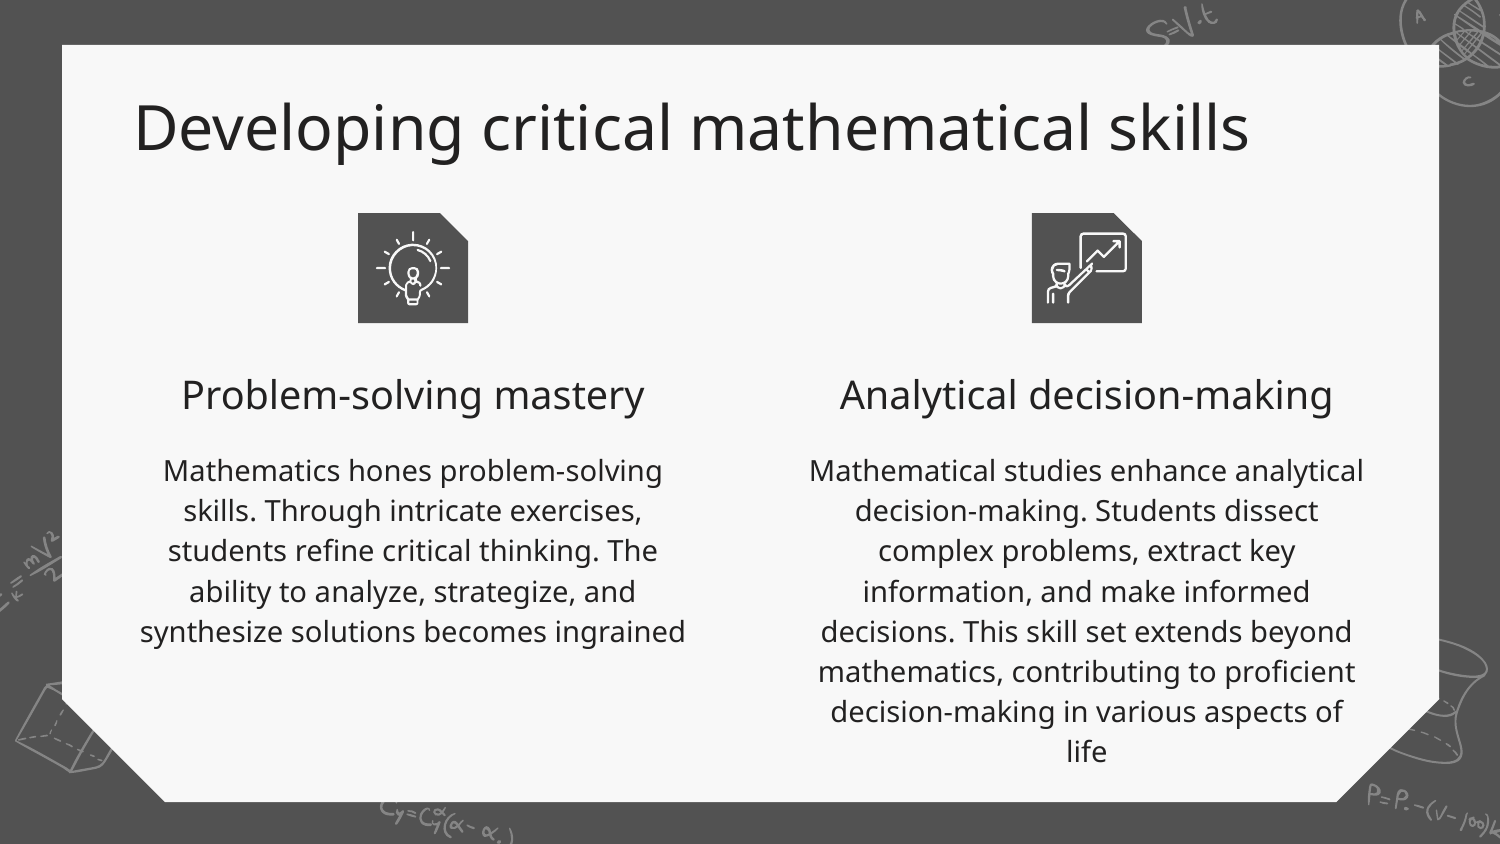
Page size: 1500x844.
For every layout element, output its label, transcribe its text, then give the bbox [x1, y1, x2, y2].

subtitle Mathematics hones problem-solving skills. Through intricate exercises, students refine critical thinking. The ability to analyze, strategize, and synthesize solutions becomes ingrained [117, 433, 709, 745]
text_box [1031, 213, 1142, 324]
subtitle Problem-solving mastery [117, 328, 709, 433]
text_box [1046, 232, 1128, 305]
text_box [375, 230, 451, 306]
text_box [358, 213, 469, 324]
subtitle Analytical decision-making [791, 328, 1383, 433]
subtitle Mathematical studies enhance analytical decision-making. Students dissect complex problems, extract key information, and make informed decisions. This skill set extends beyond mathematics, contributing to proficient decision-making in various aspects of life [791, 433, 1383, 745]
title Developing critical mathematical skills [118, 72, 1382, 167]
